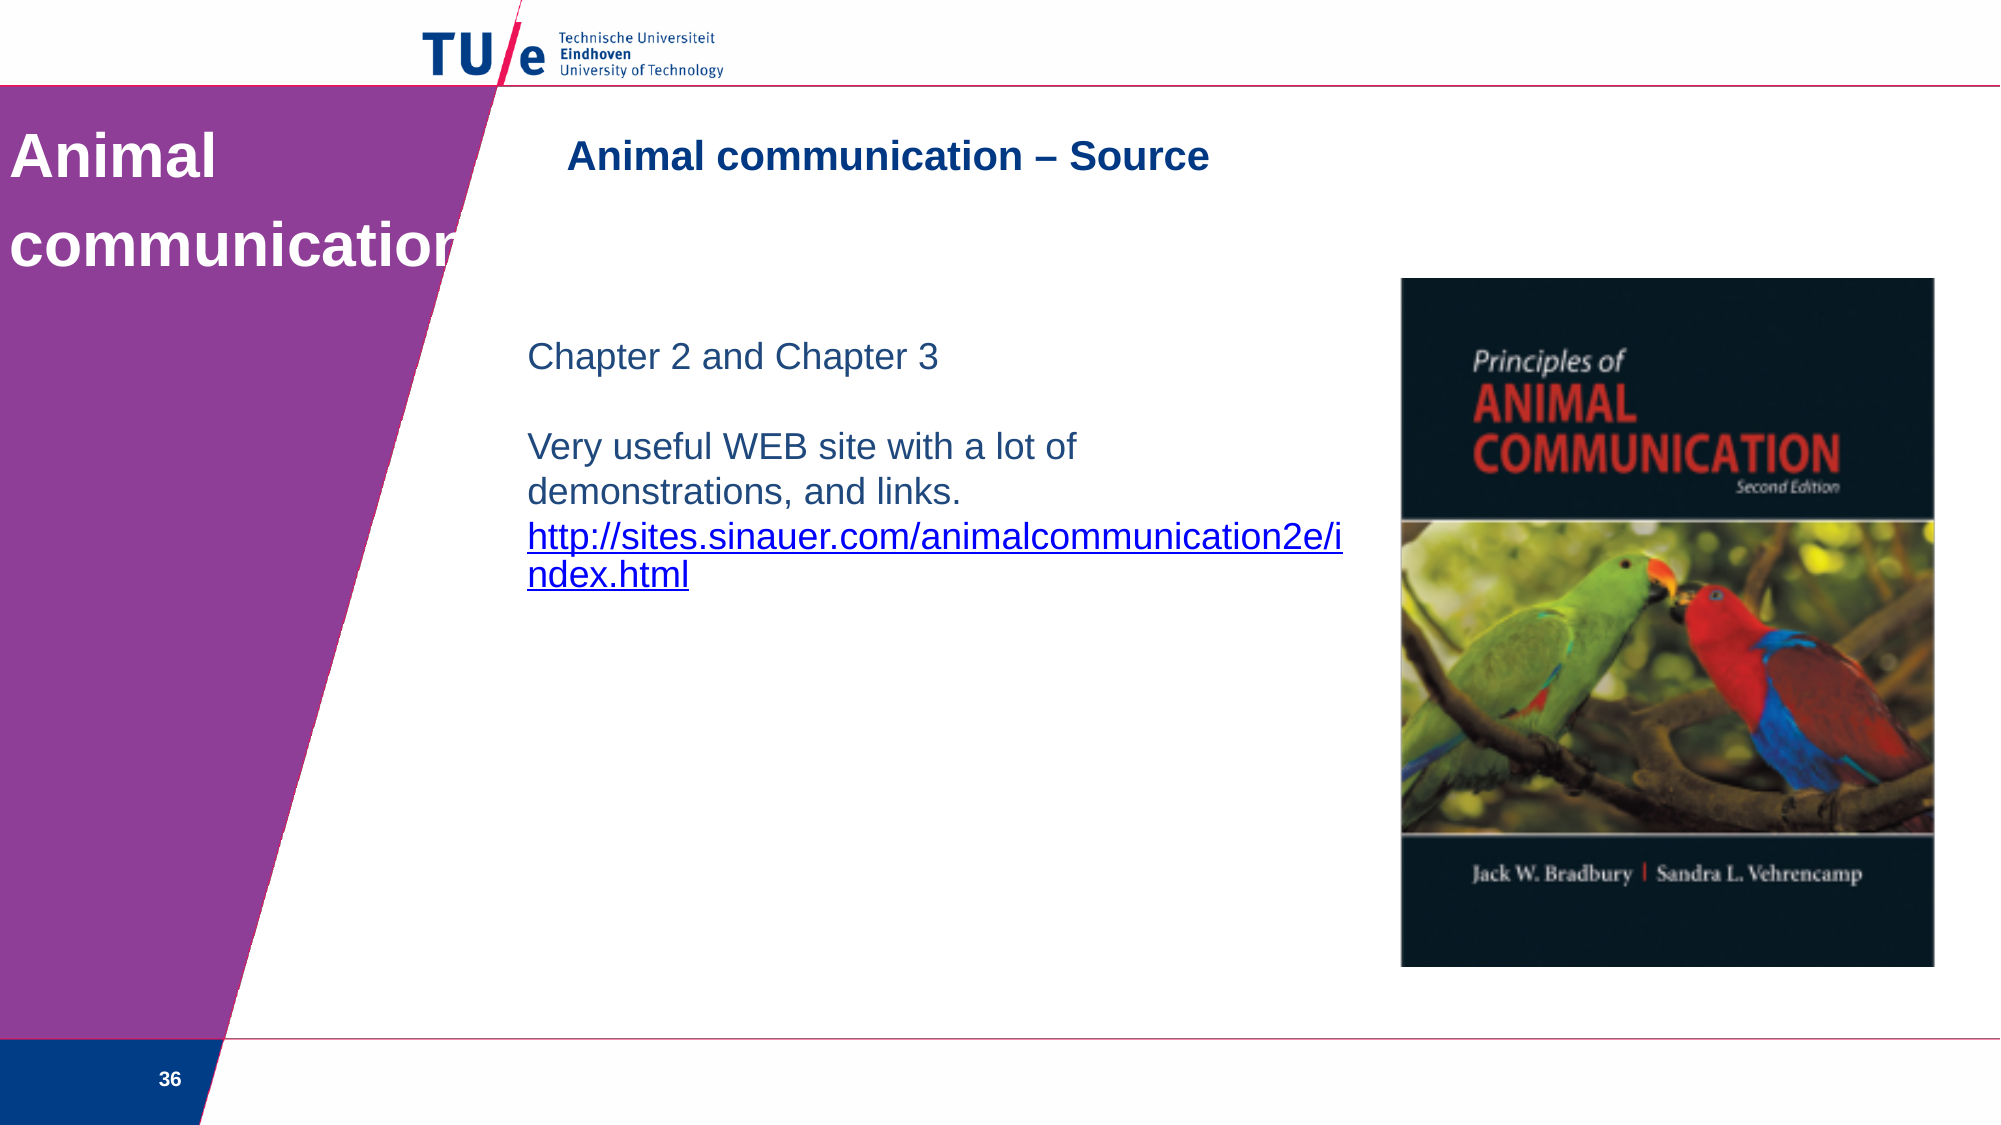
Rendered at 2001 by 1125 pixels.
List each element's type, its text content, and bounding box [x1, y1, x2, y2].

title Animal communication [7, 99, 478, 290]
text_box [564, 180, 1865, 296]
slide_number 36 [152, 1065, 189, 1125]
text_box Animal communication – Source [564, 120, 1865, 180]
text_box Chapter 2 and Chapter 3 Very useful WEB site with a lot of demonstrations, and links. http://sites.sinauer.com/animalcommunication2e/index.html [512, 324, 1364, 610]
picture [0, 0, 2000, 1125]
